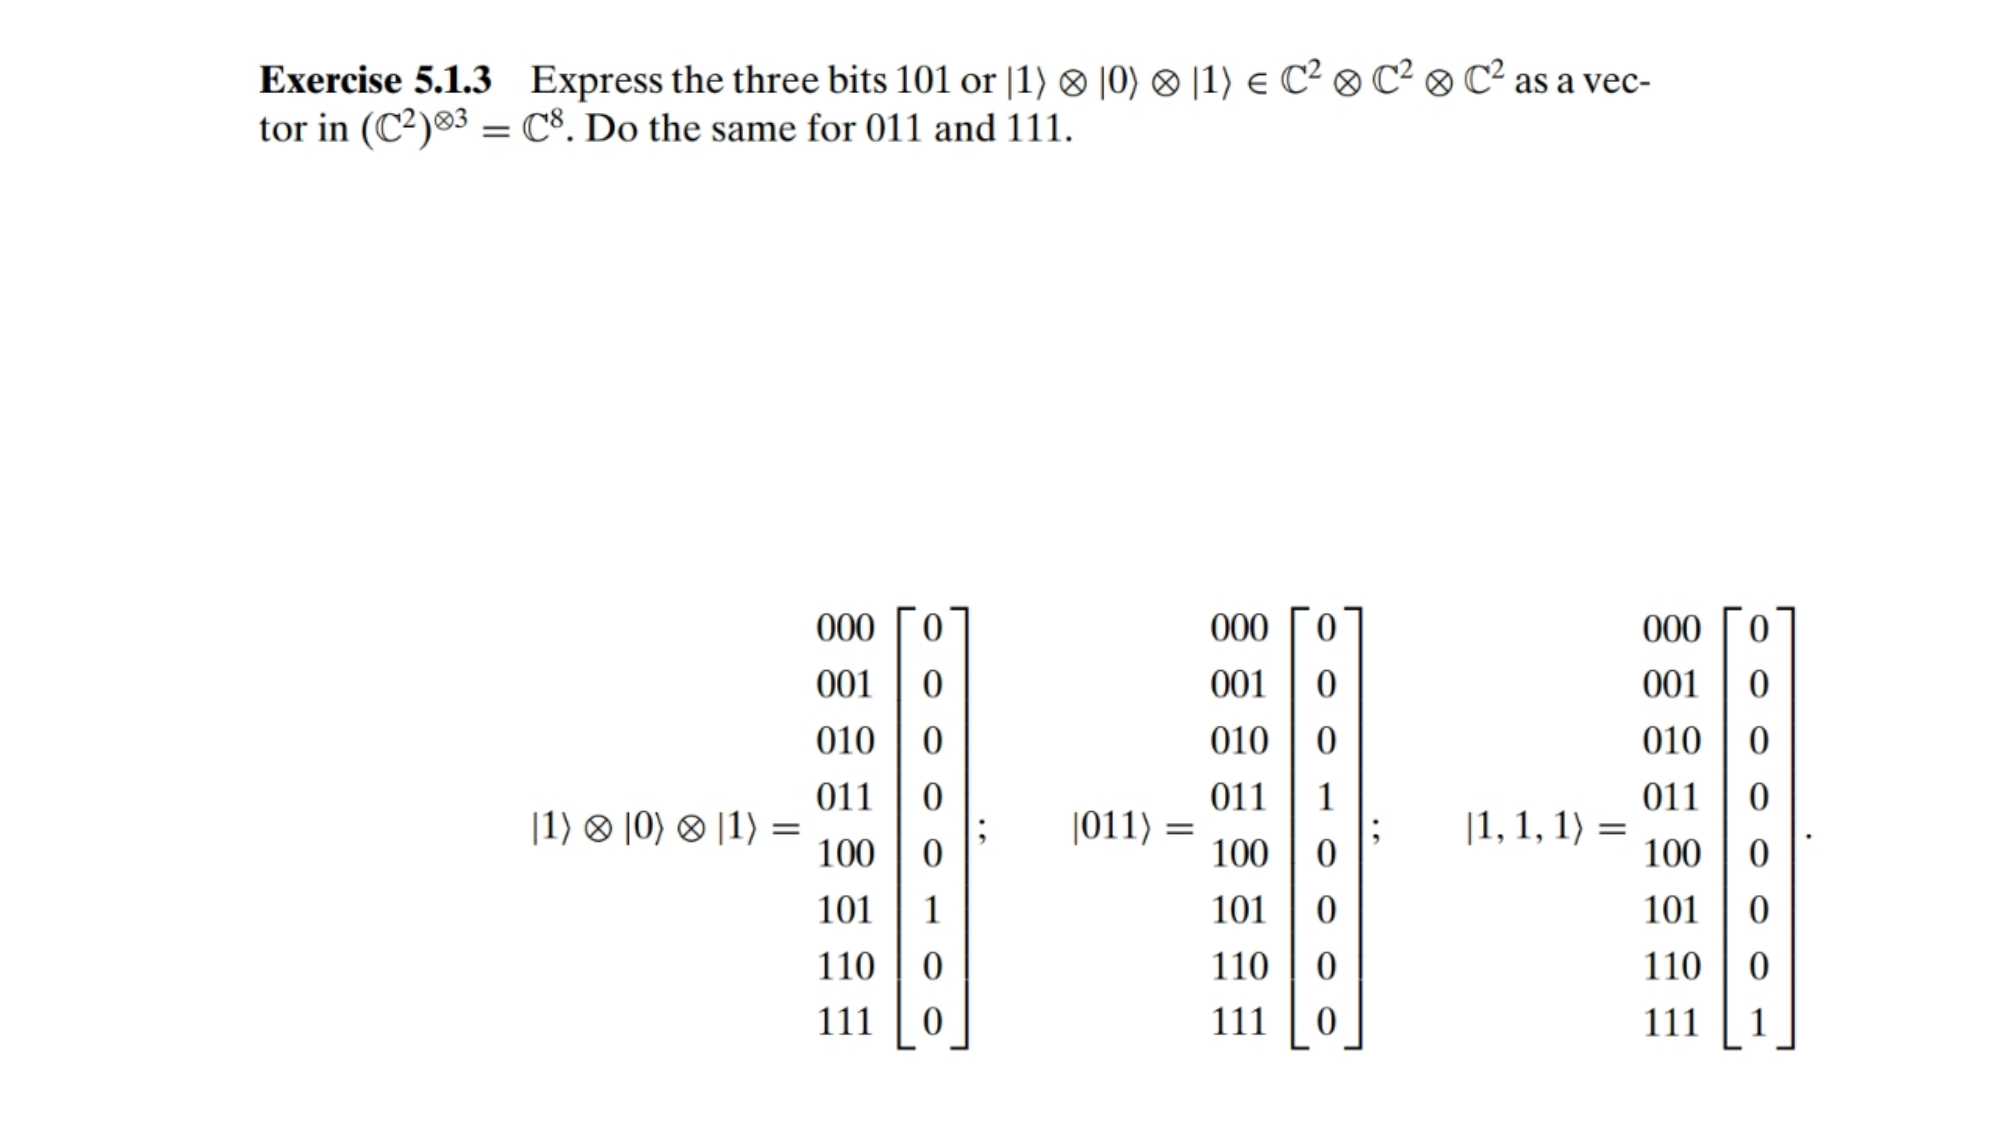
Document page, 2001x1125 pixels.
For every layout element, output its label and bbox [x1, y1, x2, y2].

picture [448, 562, 1820, 1068]
picture [249, 52, 1656, 153]
